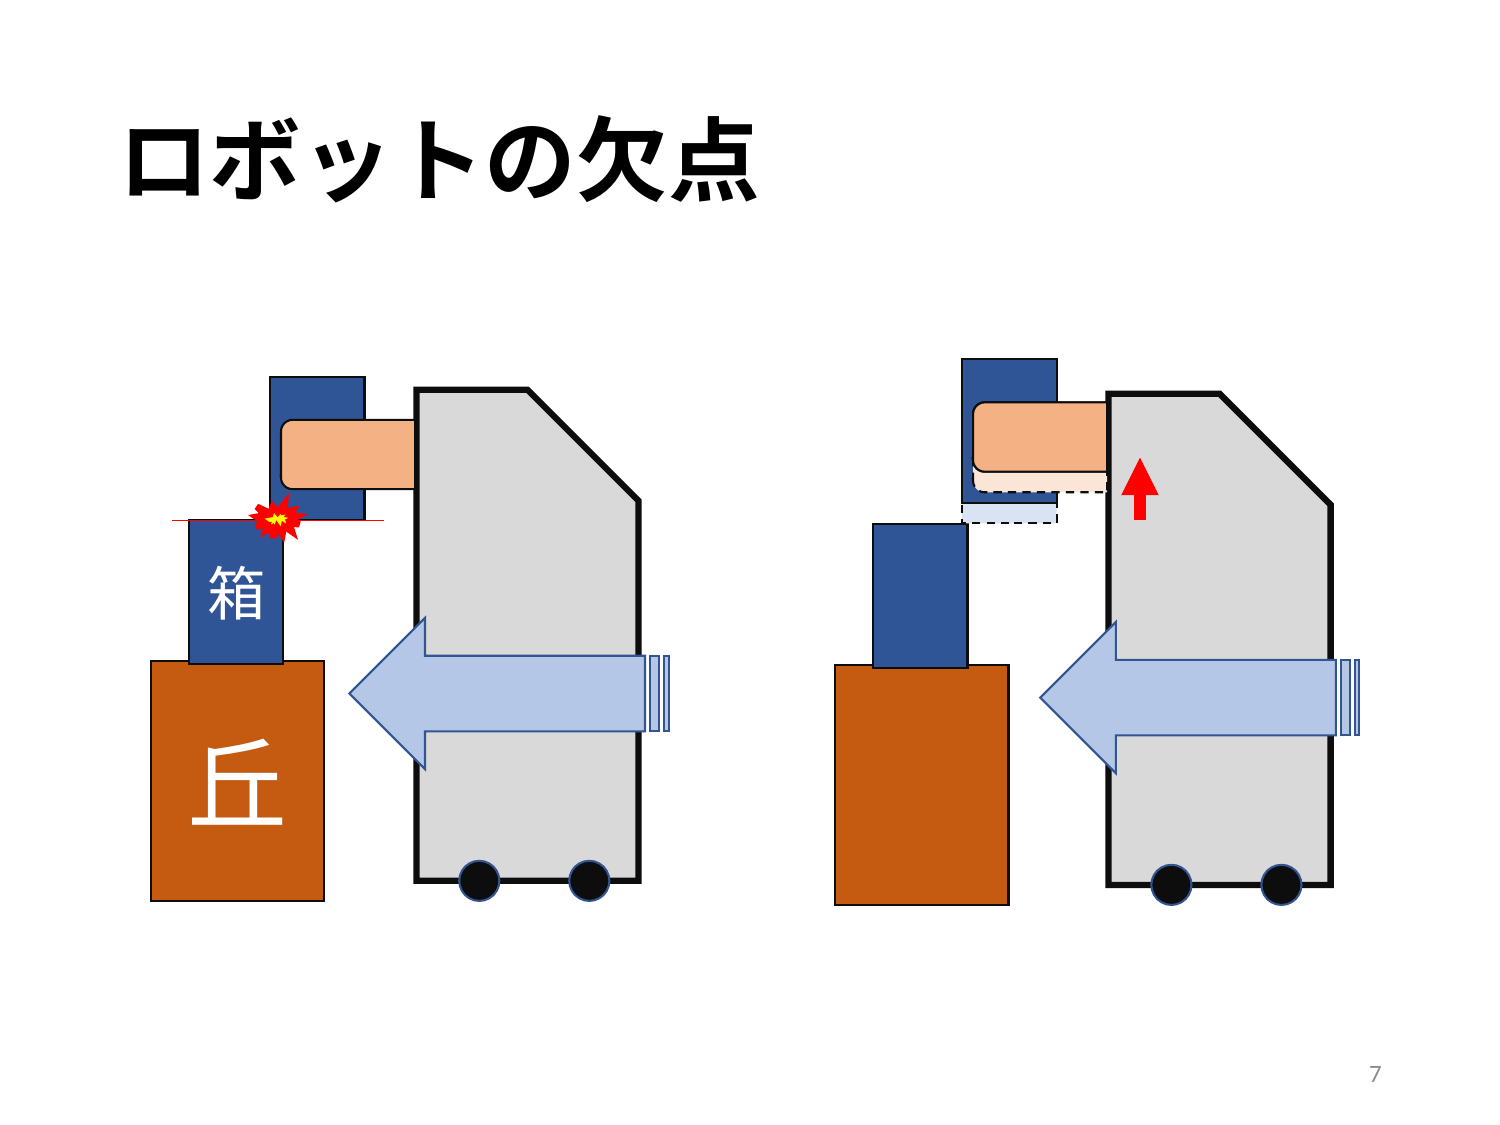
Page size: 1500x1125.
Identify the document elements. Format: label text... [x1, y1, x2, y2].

title ロボットの欠点 [103, 55, 1397, 274]
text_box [151, 376, 669, 901]
slide_number 6 [1059, 1042, 1397, 1103]
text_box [835, 359, 1360, 905]
